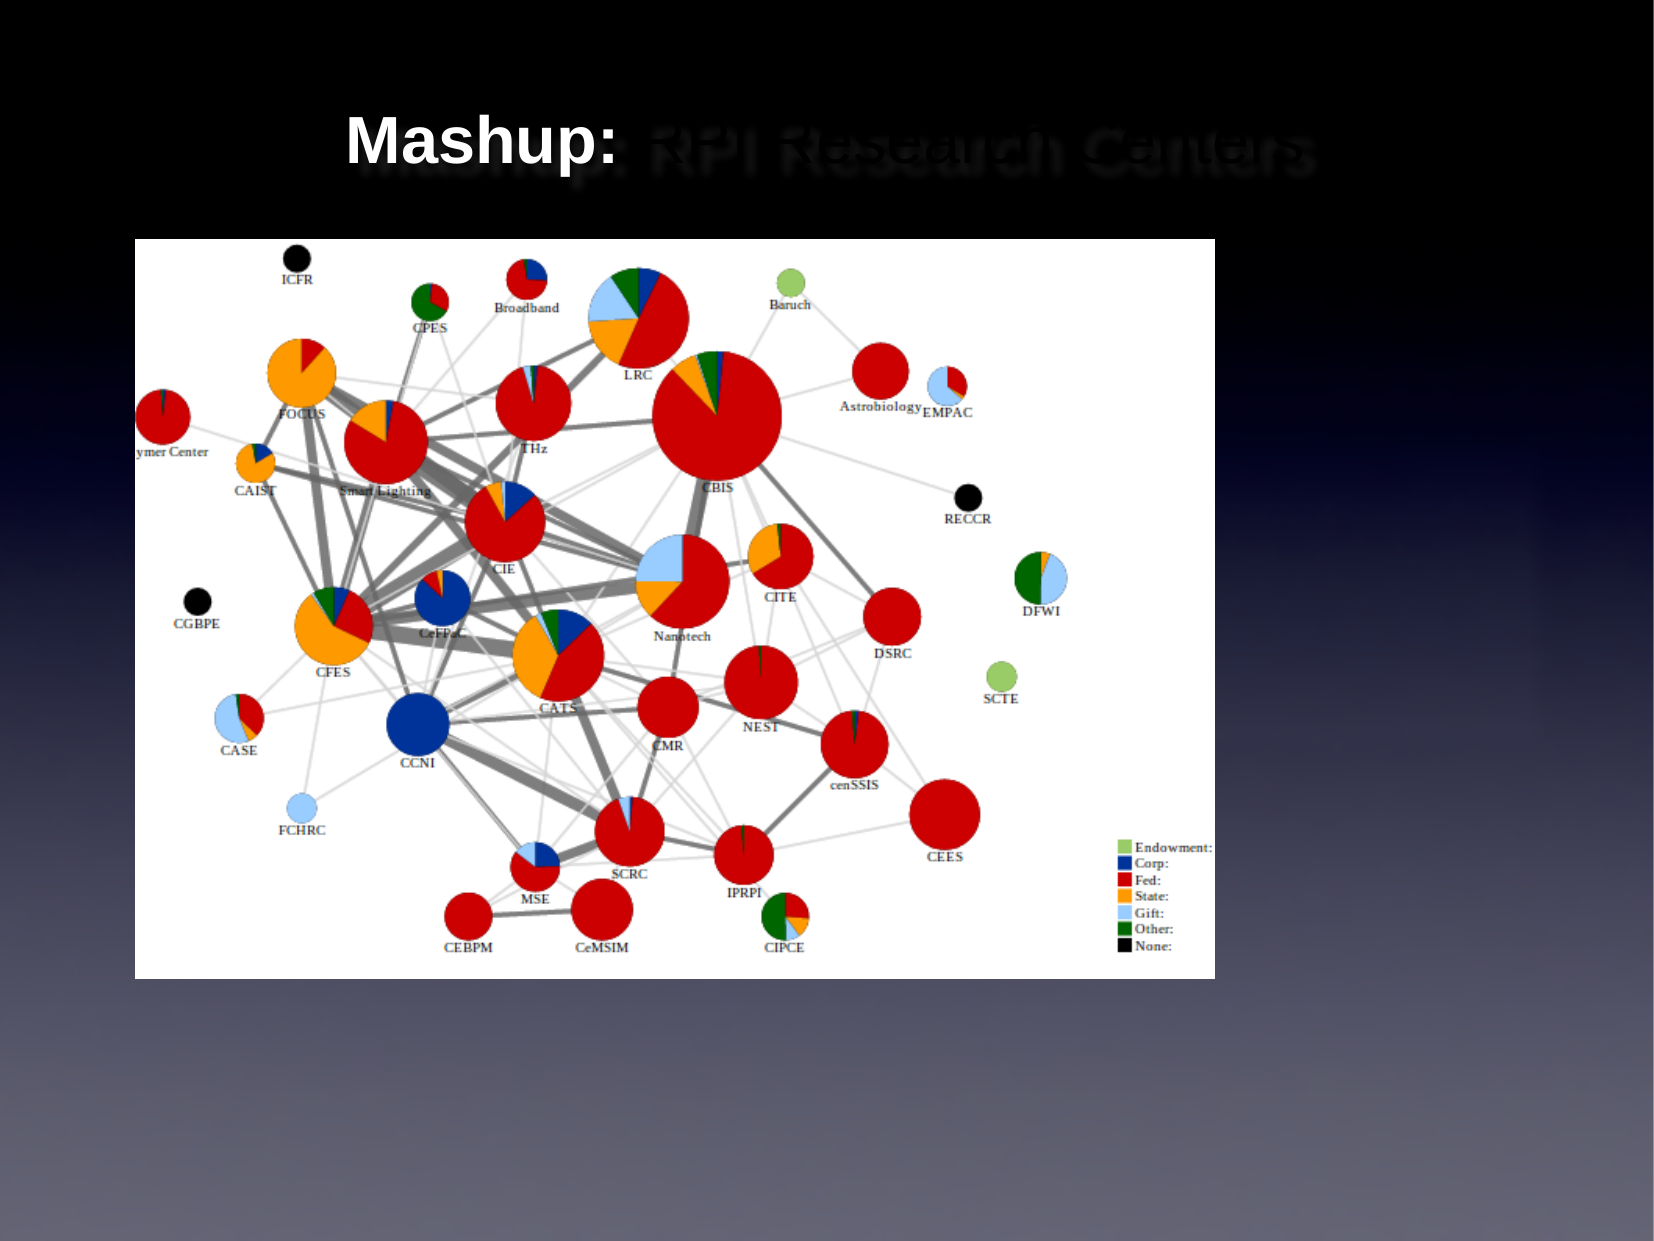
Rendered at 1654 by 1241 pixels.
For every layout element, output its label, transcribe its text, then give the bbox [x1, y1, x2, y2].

text_box Mashup: RPI Research Centers [331, 89, 1323, 185]
picture [0, 0, 1654, 1241]
